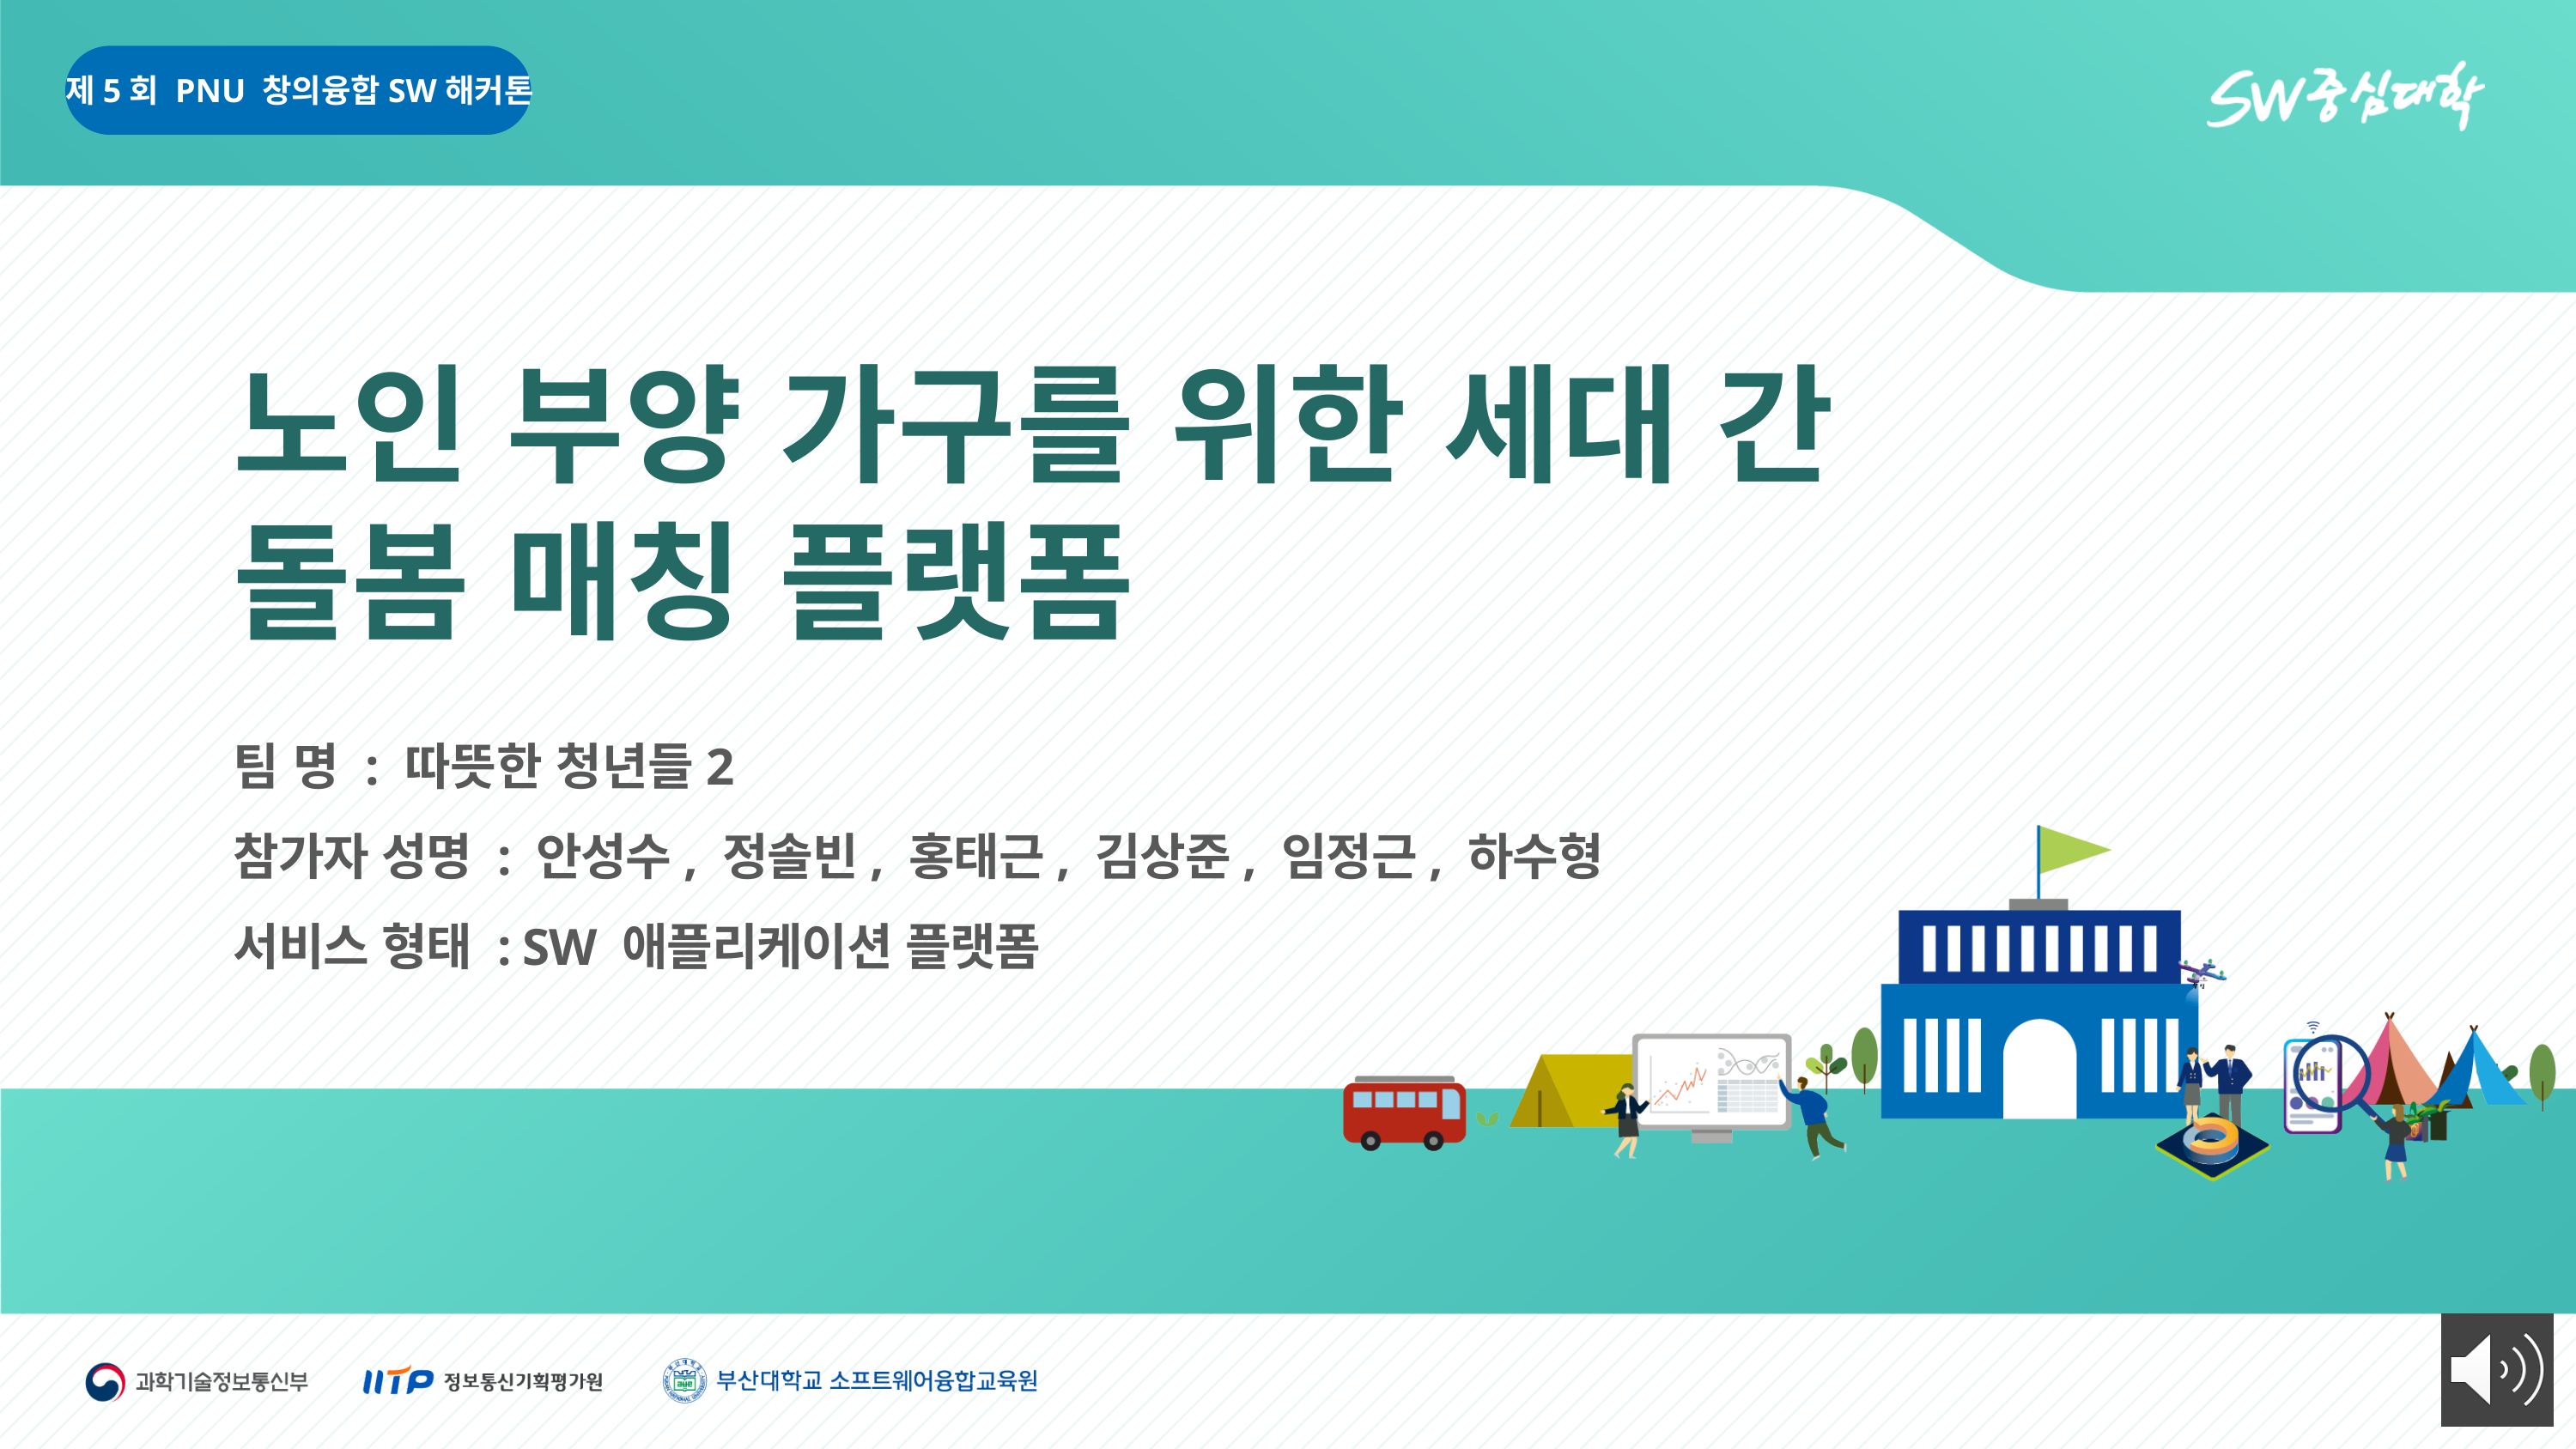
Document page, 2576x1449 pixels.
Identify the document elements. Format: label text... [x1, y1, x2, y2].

picture [0, 0, 2576, 1449]
text_box 노인 부양 가구를 위한 세대 간 돌봄 매칭 플랫폼 [233, 341, 1888, 511]
text_box 팀 명 : 따뜻한 청년들2 참가자 성명 : 안성수, 정솔빈, 홍태근, 김상준, 임정근, 하수형 서비스 형태 : SW 애플리케이션 플랫폼 [233, 705, 2331, 988]
